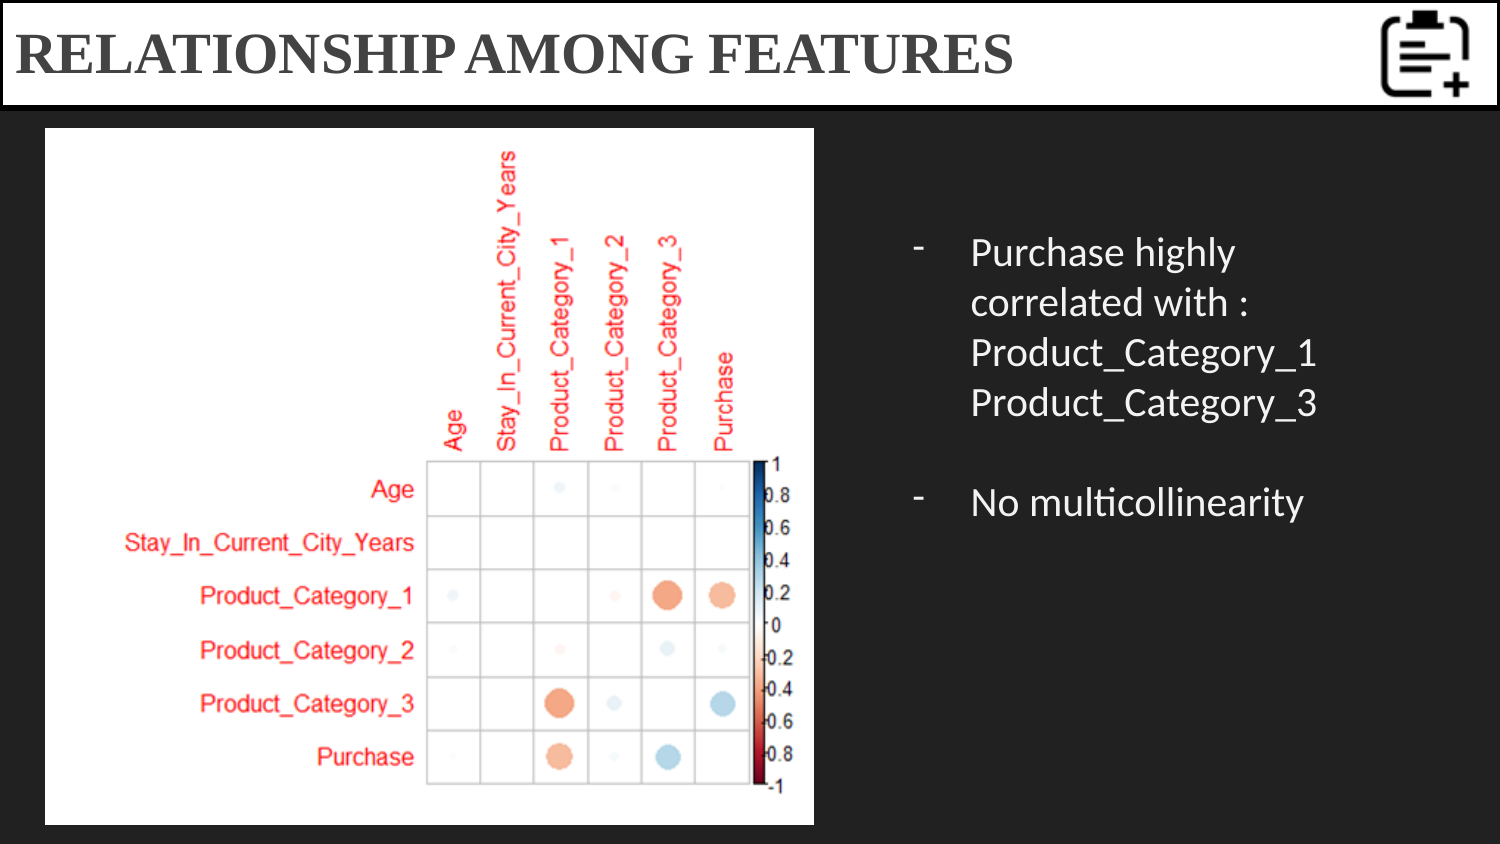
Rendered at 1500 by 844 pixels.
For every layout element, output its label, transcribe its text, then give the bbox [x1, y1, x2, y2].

title RELATIONSHIP AMONG FEATURES [0, 0, 1500, 111]
picture [1373, 3, 1476, 106]
text_box Purchase highly correlated with : Product_Category_1 Product_Category_3 No multicollinearity [880, 209, 1374, 754]
picture [45, 127, 814, 825]
